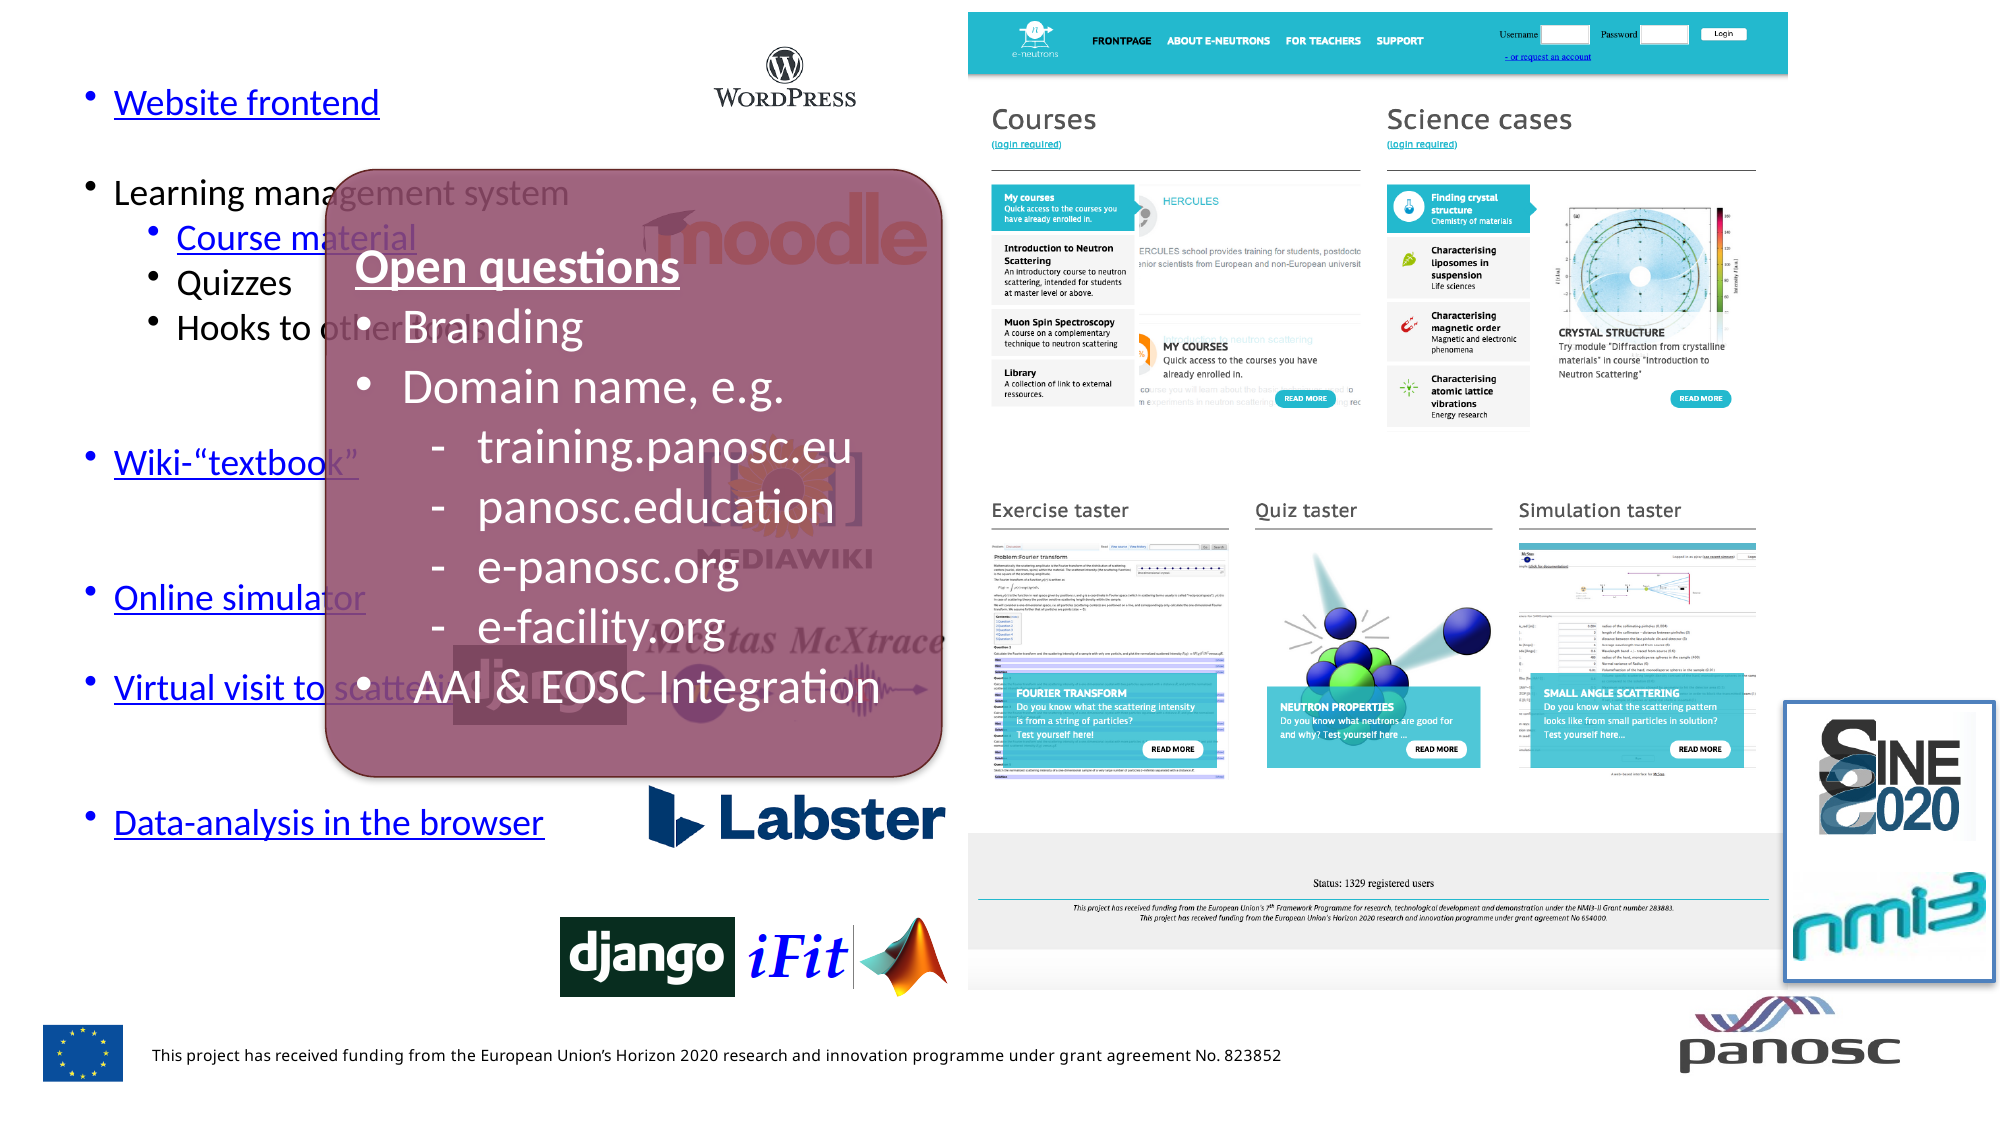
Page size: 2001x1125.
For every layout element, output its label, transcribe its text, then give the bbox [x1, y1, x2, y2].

picture [648, 785, 946, 849]
text_box Website frontend Learning management system Course material Quizzes Hooks to other tools Wiki-“textbook” Online simulator Virtual visit to scattering facility Data-analysis in the browser [76, 70, 599, 851]
picture [1, 12, 1999, 1125]
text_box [1793, 712, 1986, 962]
picture [695, 28, 874, 125]
picture [452, 622, 949, 726]
text_box Open questions Branding Domain name, e.g. training.panosc.eu panosc.education e-panosc.org e-facility.org AAI & EOSC Integration [324, 168, 943, 778]
text_box [1793, 702, 1995, 982]
picture [695, 431, 874, 571]
picture [642, 192, 927, 265]
